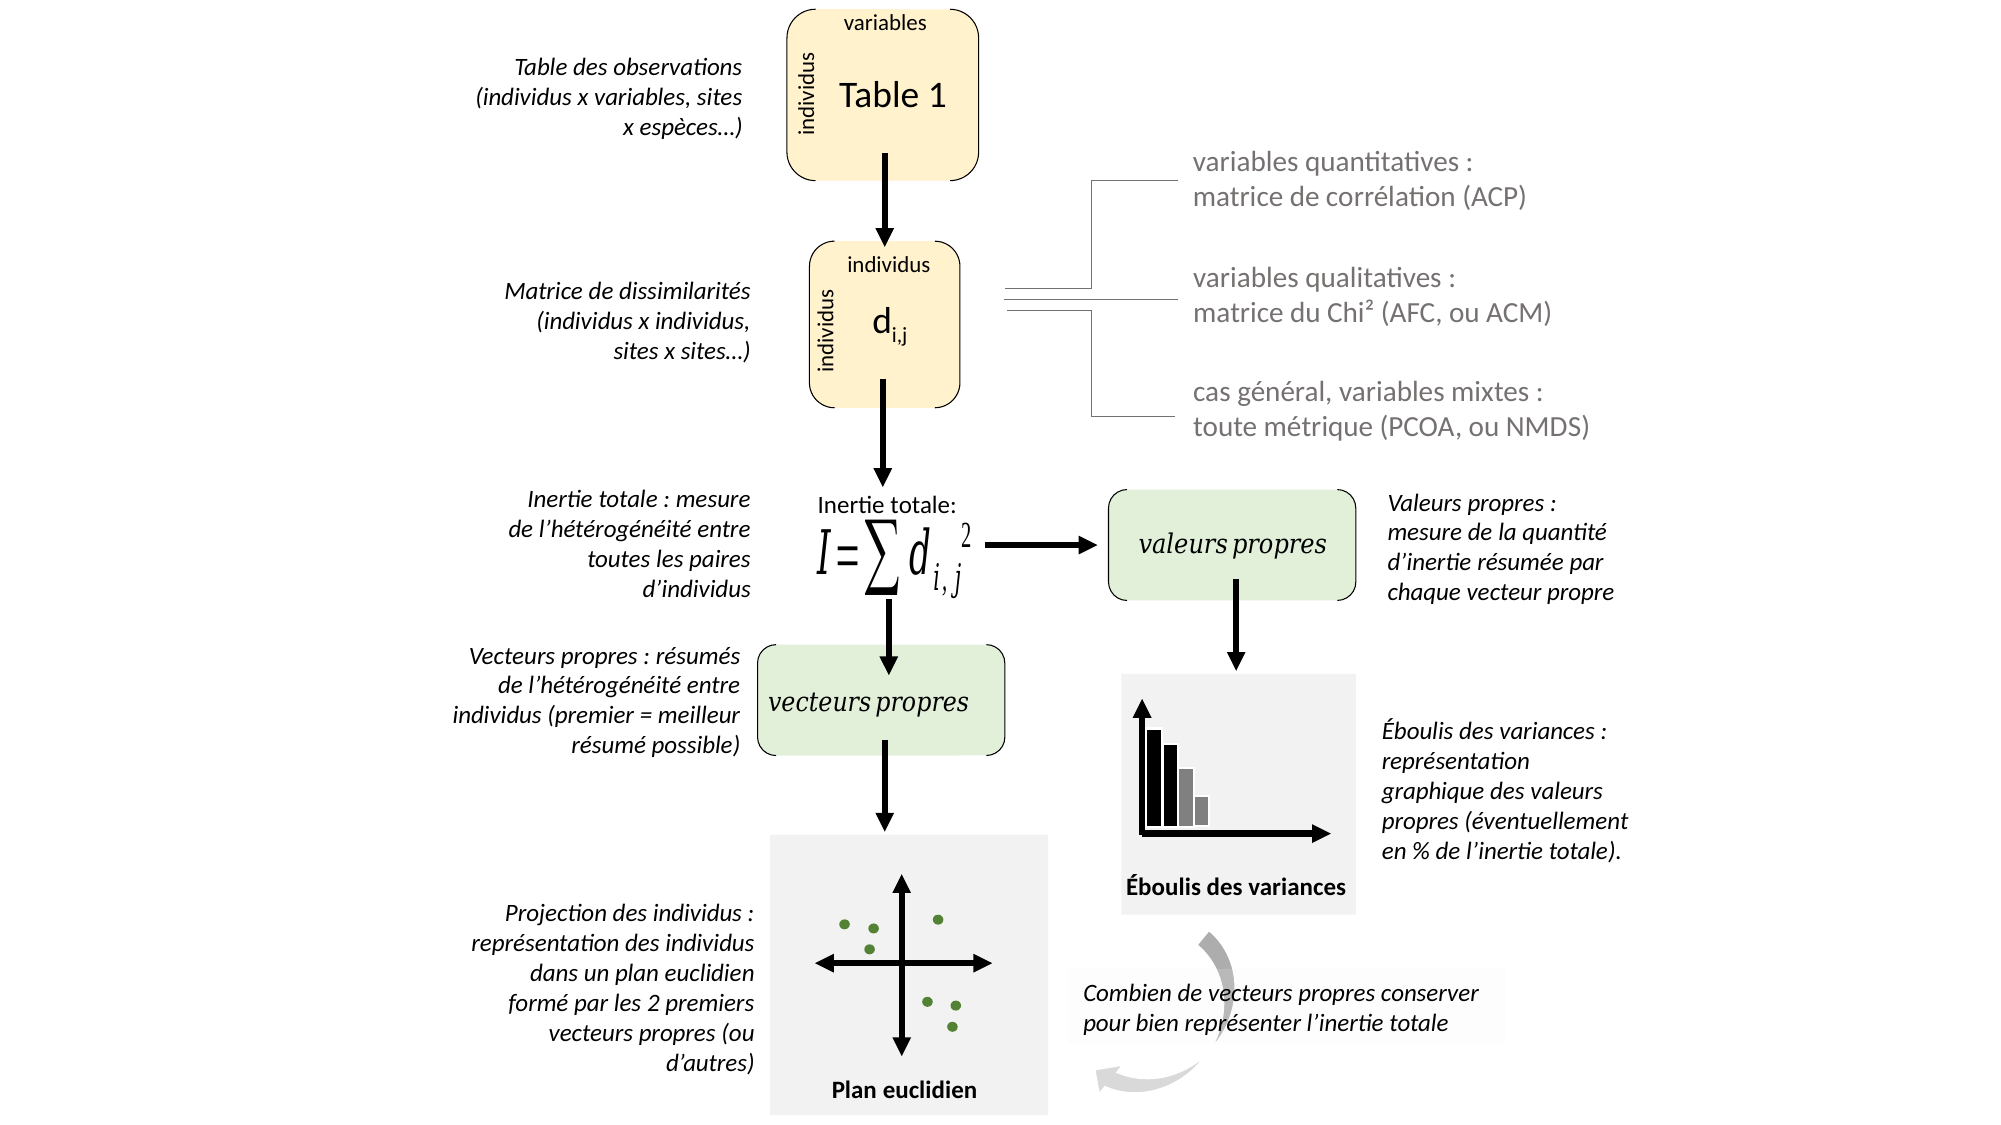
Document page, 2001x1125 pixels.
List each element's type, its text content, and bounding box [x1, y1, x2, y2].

text_box di,j [857, 288, 923, 355]
text_box Éboulis des variances [1097, 862, 1376, 908]
text_box Table 1 [824, 62, 1048, 123]
text_box variables qualitatives : matrice du Chi² (AFC, ou ACM) [1178, 251, 1673, 336]
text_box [1004, 180, 1179, 289]
text_box [949, 999, 963, 1012]
text_box Inertie totale : mesure de l’hétérogénéité entre toutes les paires d’individus [487, 475, 766, 610]
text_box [1006, 310, 1176, 417]
text_box Valeurs propres : mesure de la quantité d’inertie résumée par chaque vecteur propre [1372, 478, 1651, 614]
text_box [786, 123, 980, 182]
text_box [921, 995, 934, 1008]
text_box [1093, 1044, 1217, 1098]
text_box [1107, 489, 1357, 601]
text_box [1193, 795, 1210, 827]
text_box [946, 1020, 959, 1033]
text_box [1177, 767, 1195, 828]
text_box cas général, variables mixtes : toute métrique (PCOA, ou NMDS) [1178, 365, 1752, 450]
text_box [769, 834, 1049, 1116]
text_box Combien de vecteurs propres conserver pour bien représenter l’inertie totale [1068, 968, 1506, 1044]
text_box Plan euclidien [765, 1065, 1044, 1111]
text_box [863, 943, 876, 956]
text_box [1120, 673, 1357, 862]
text_box individus [757, 242, 1004, 285]
text_box Table des observations (individus x variables, sites x espèces…) [452, 42, 758, 148]
text_box [1162, 743, 1179, 828]
text_box Inertie totale: [802, 481, 1006, 526]
text_box [1120, 908, 1357, 916]
text_box individus [783, 21, 827, 151]
text_box [931, 913, 945, 926]
text_box Vecteurs propres : résumés de l’hétérogénéité entre individus (premier = meilleur résumé possible) [436, 631, 756, 767]
text_box [791, 8, 980, 62]
text_box [867, 922, 880, 935]
text_box individus [802, 258, 846, 388]
text_box Éboulis des variances : représentation graphique des valeurs propres (éventuellement en % de l’inertie totale). [1367, 707, 1646, 872]
text_box variables [829, 0, 959, 43]
text_box variables quantitatives : matrice de corrélation (ACP) [1178, 134, 1618, 220]
text_box [1195, 928, 1235, 968]
text_box [1145, 727, 1163, 828]
text_box Projection des individus : représentation des individus dans un plan euclidien formé par les 2 premiers vecteurs propres (ou d’autres) [450, 889, 770, 1084]
text_box [757, 644, 1006, 757]
text_box [809, 285, 961, 409]
text_box [838, 918, 851, 931]
text_box Matrice de dissimilarités (individus x individus, sites x sites…) [487, 267, 766, 372]
